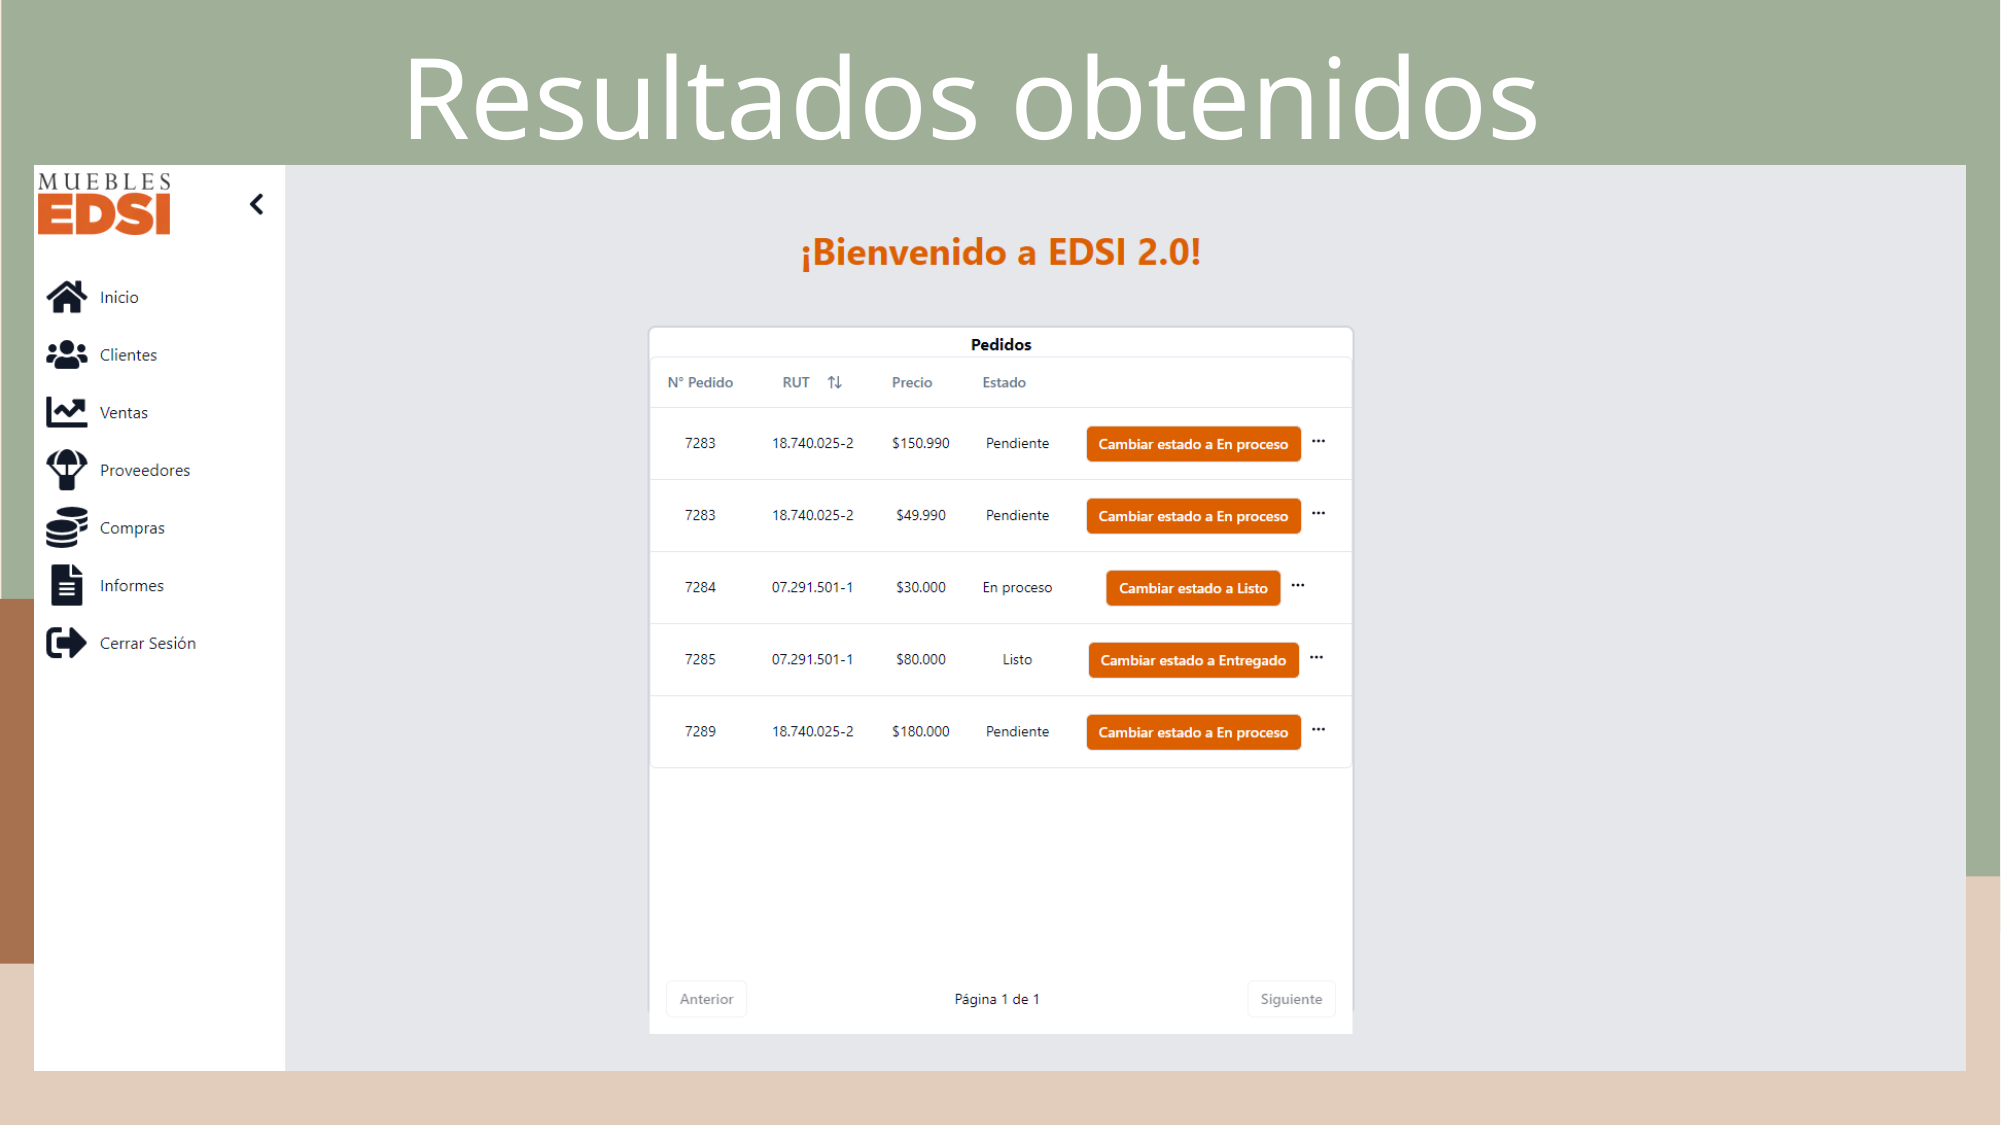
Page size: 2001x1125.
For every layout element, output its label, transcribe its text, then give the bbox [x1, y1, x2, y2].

picture [34, 164, 1966, 1071]
title Resultados obtenidos [276, 0, 1667, 163]
